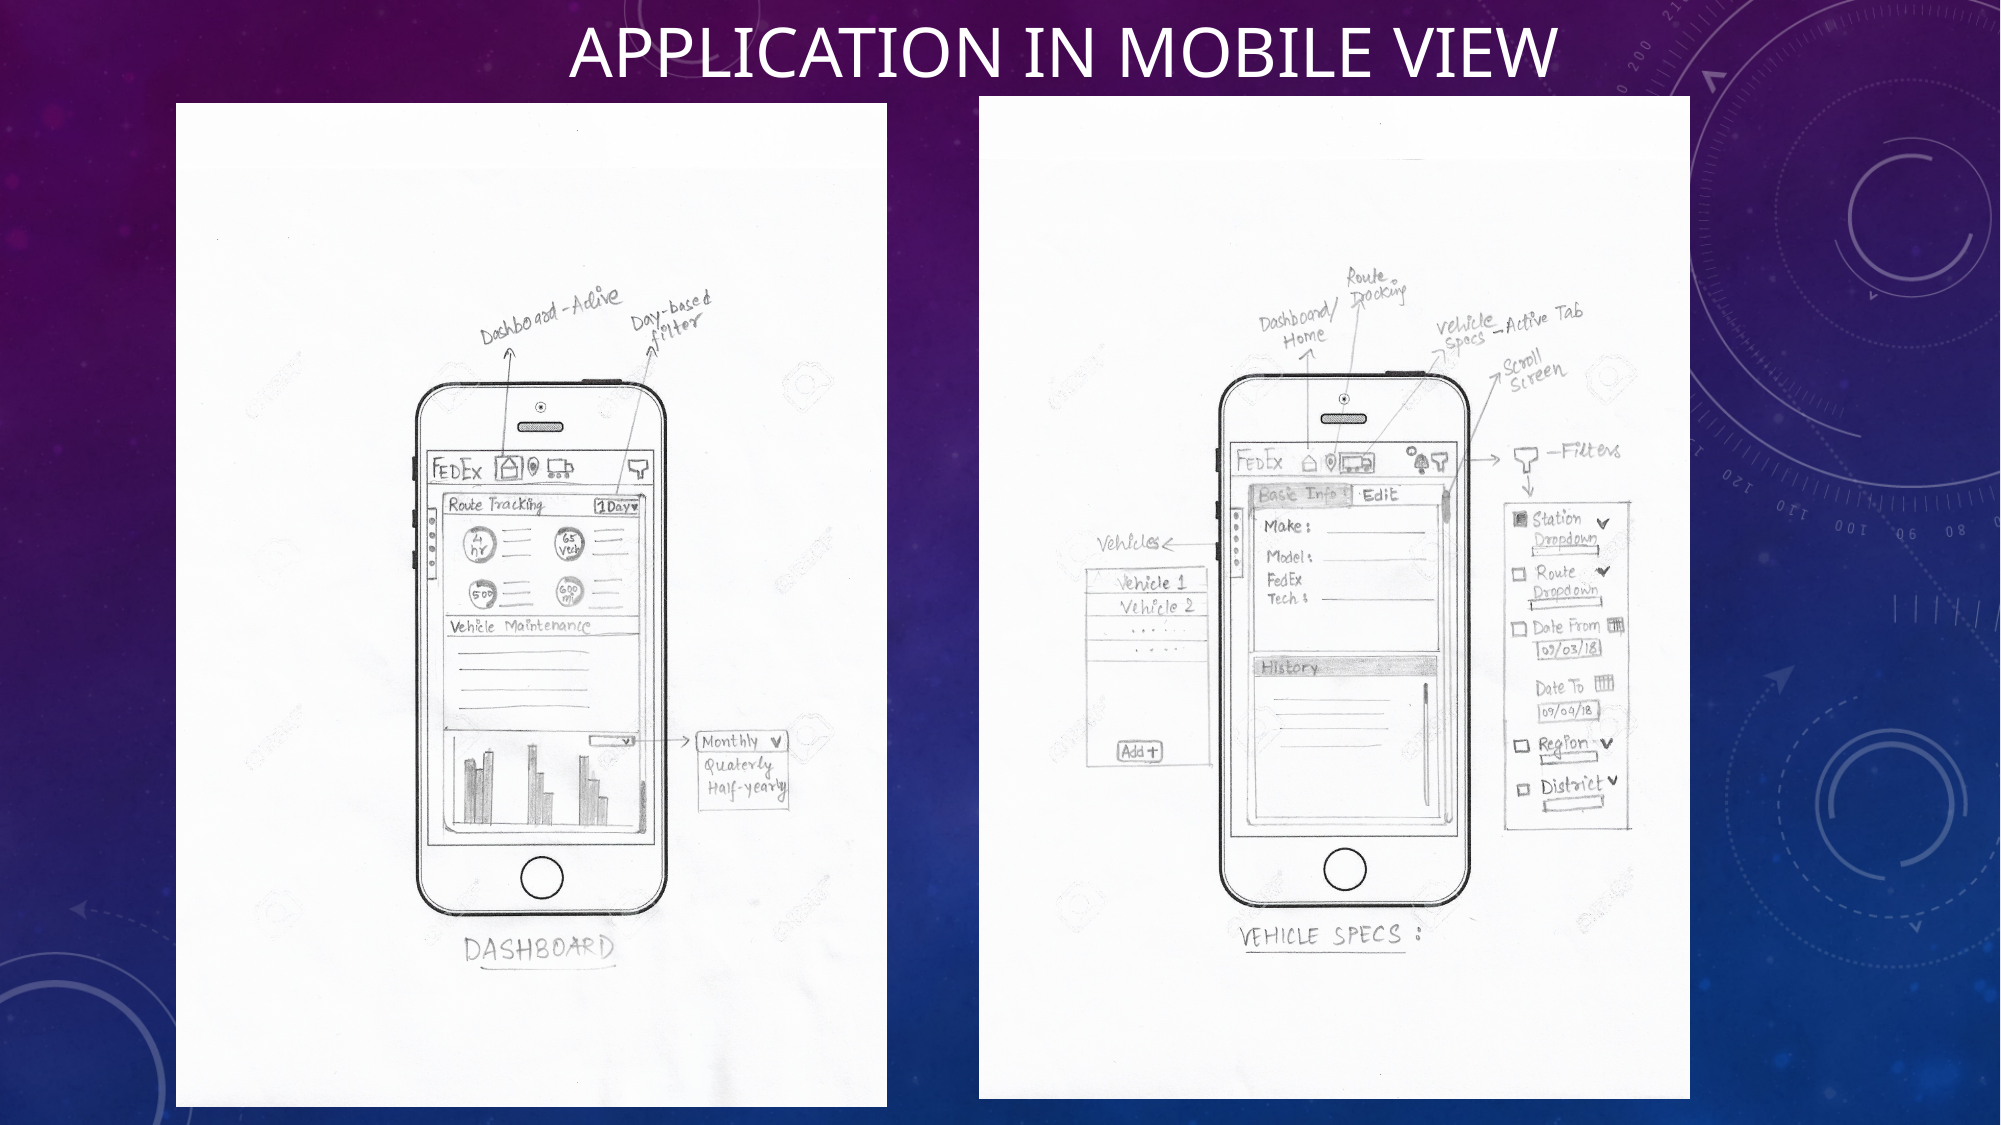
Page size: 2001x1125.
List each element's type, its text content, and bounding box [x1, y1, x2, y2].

title application in mobile view [194, 0, 1731, 111]
picture [0, 0, 2001, 1125]
